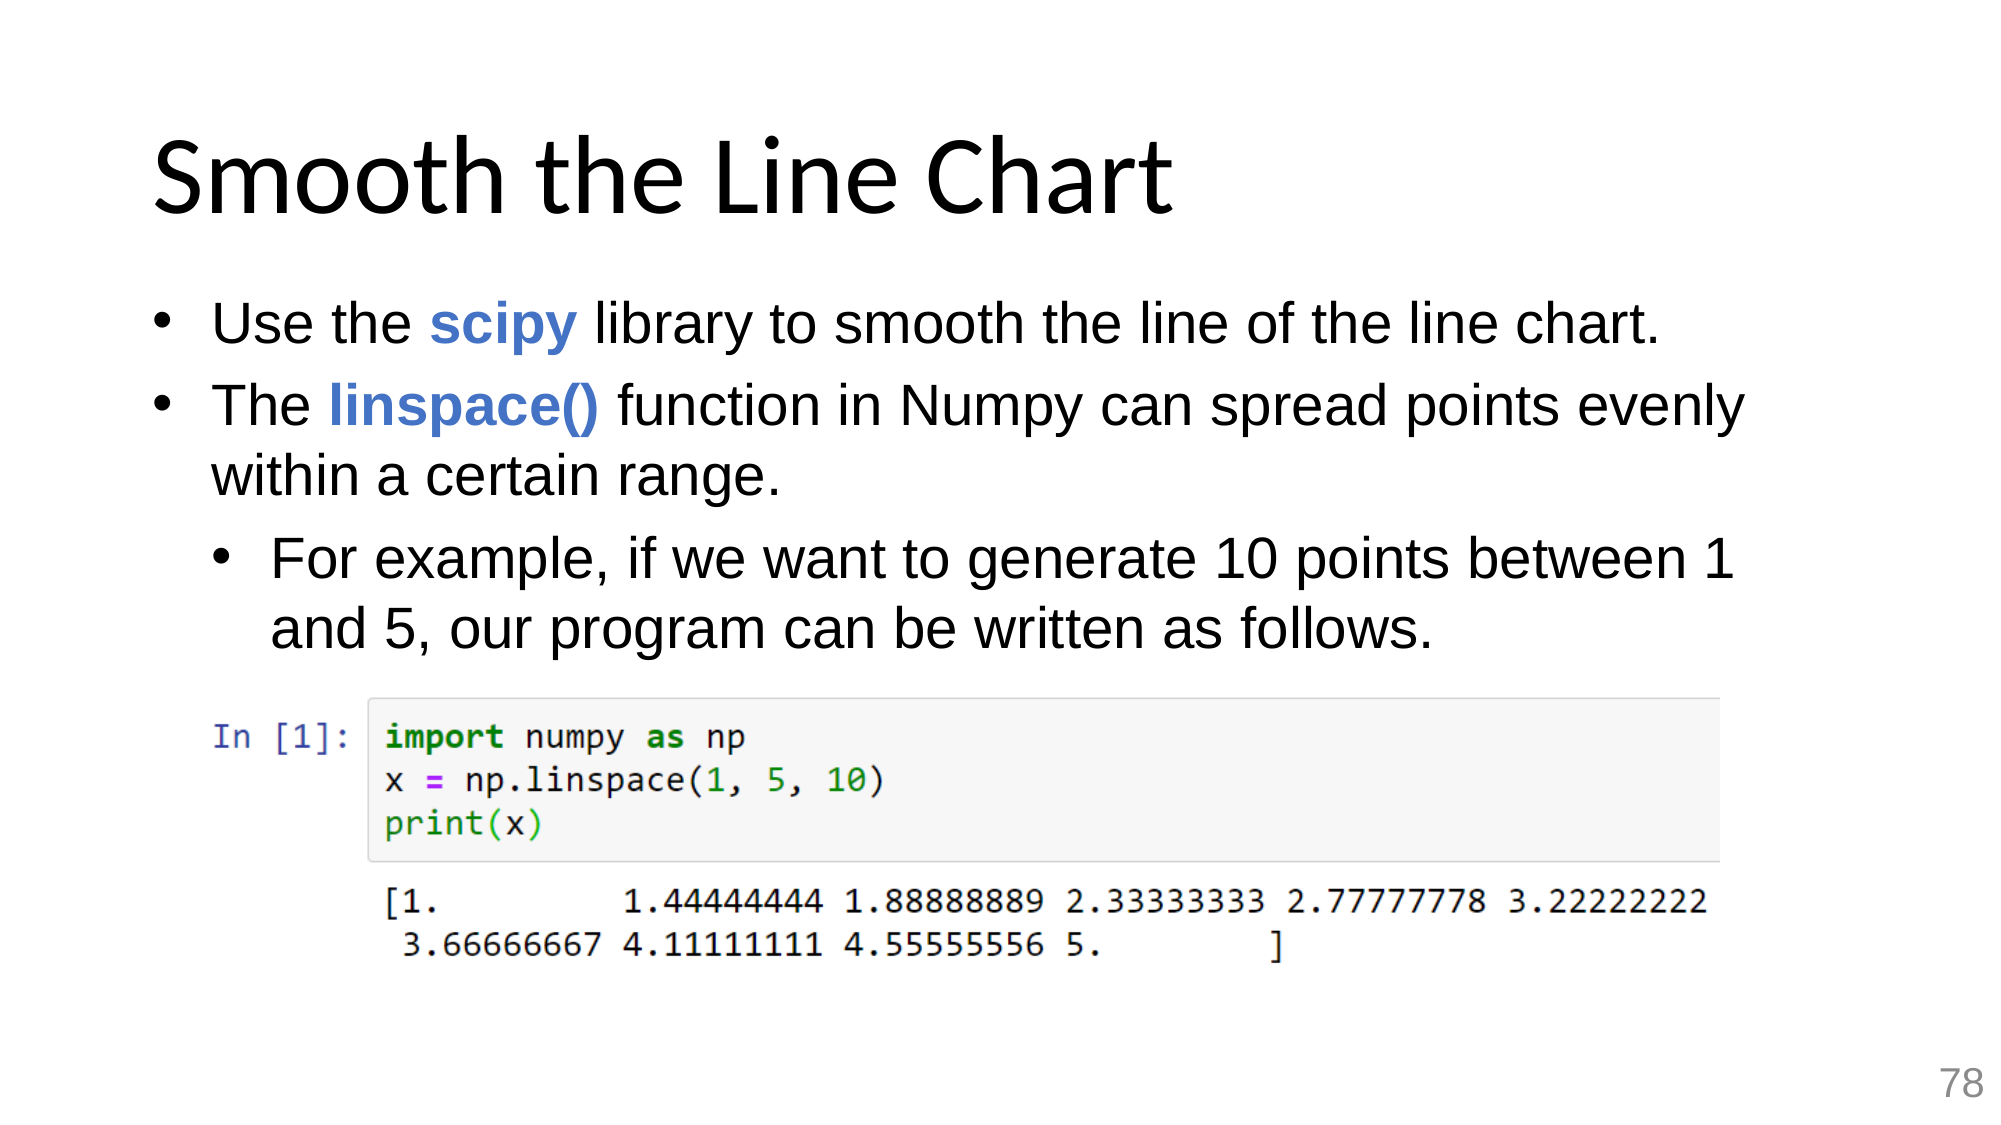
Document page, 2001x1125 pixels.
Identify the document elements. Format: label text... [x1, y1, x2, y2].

slide_number 78 [1550, 1050, 2000, 1111]
picture [202, 688, 1720, 984]
title Smooth the Line Chart [137, 59, 1863, 277]
list Use the scipy library to smooth the line of the line chart. The linspace() function in Numpy can spread points evenly within a certain range. For example, if we want to generate 10 points between 1 and 5, our program can be written as follows. [137, 277, 1863, 992]
